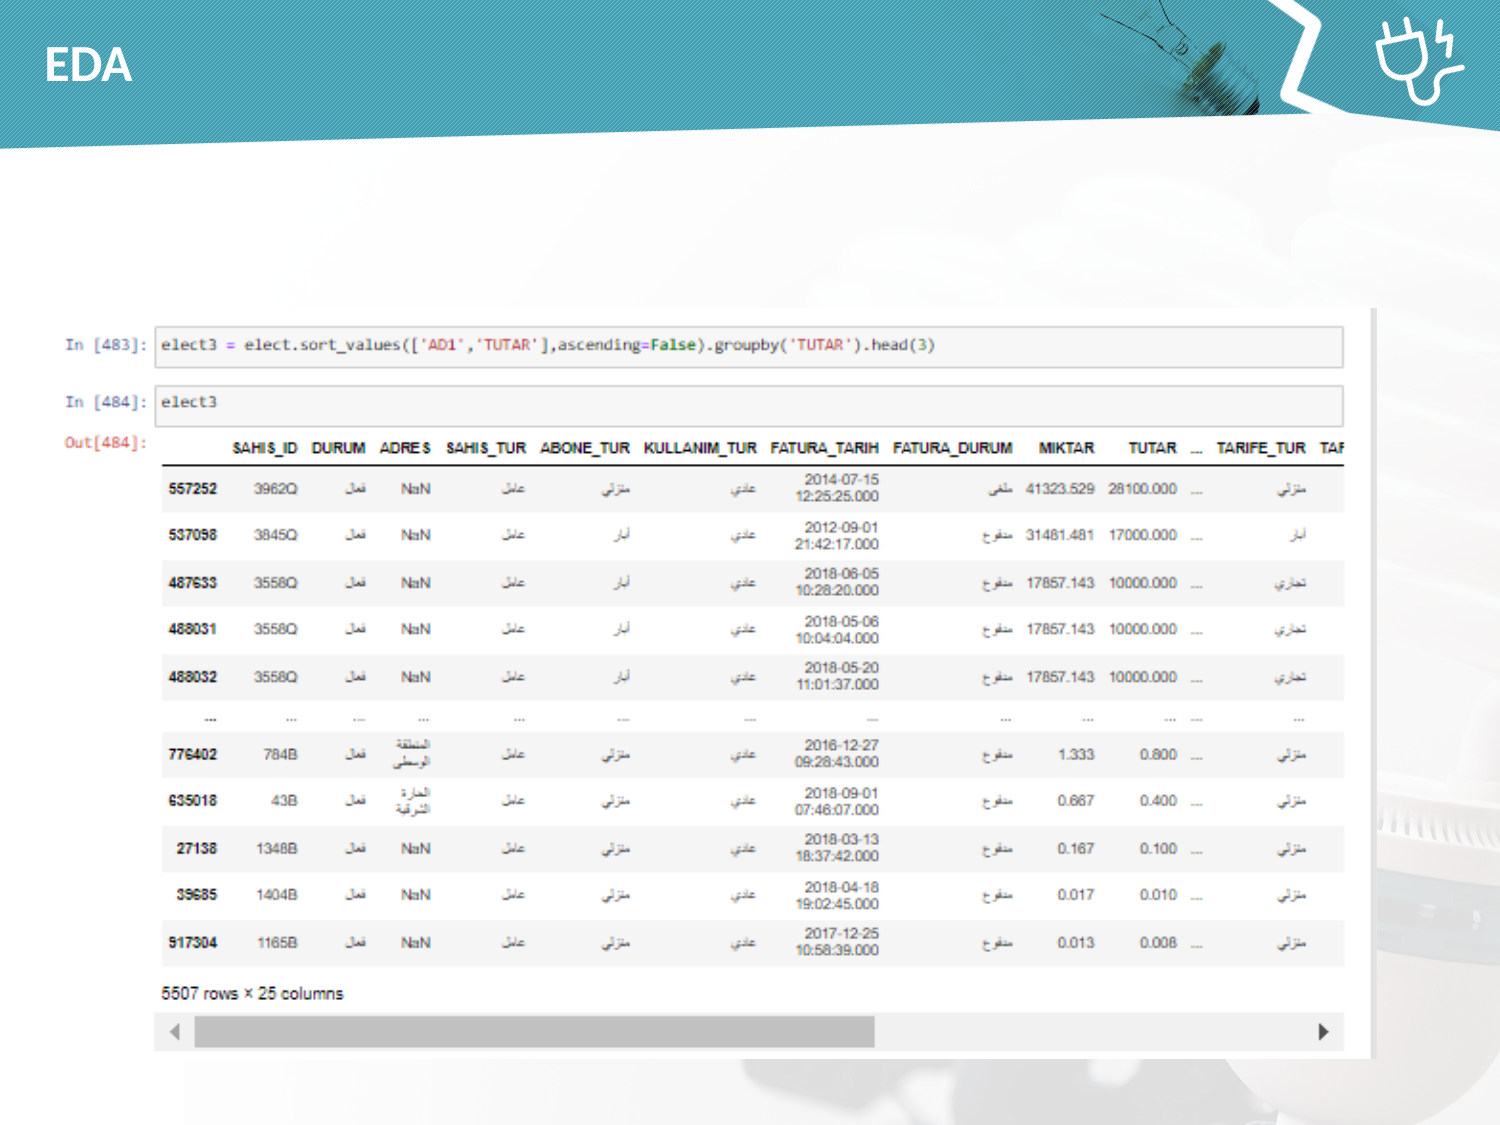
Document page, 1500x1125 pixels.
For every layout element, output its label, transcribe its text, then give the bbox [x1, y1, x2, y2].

picture [0, 0, 1500, 1125]
title EDA [29, 0, 1287, 127]
